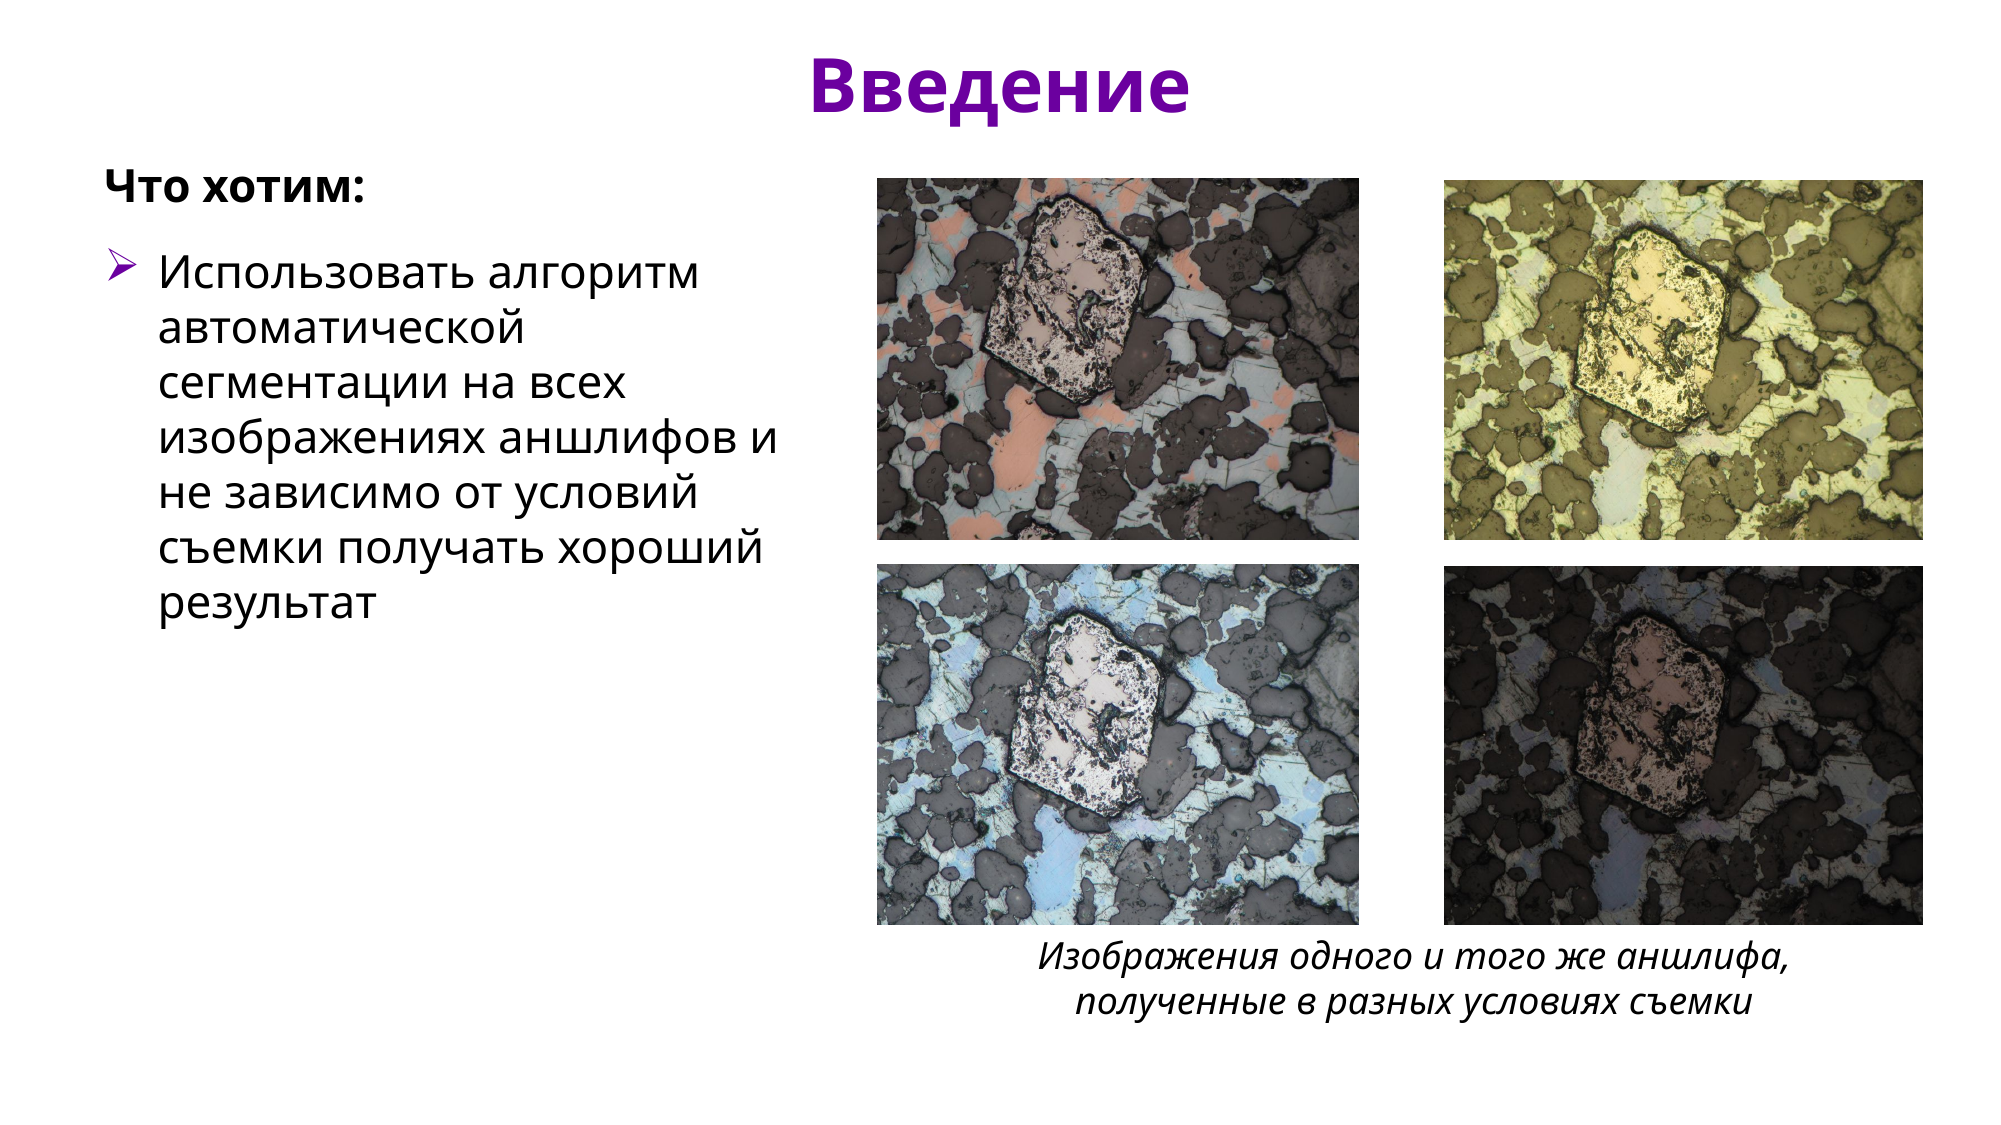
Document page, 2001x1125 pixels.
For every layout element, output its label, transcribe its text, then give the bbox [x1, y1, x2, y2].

list Что хотим: Использовать алгоритм автоматической сегментации на всех изображениях аншлифов и не зависимо от условий съемки получать хороший результат [89, 181, 835, 1051]
picture [1443, 180, 1923, 540]
picture [1443, 565, 1923, 926]
title Введение [24, 0, 1976, 181]
text_box Изображения одного и того же аншлифа, полученные в разных условиях съемки [934, 924, 1895, 1030]
picture [876, 564, 1359, 926]
picture [876, 178, 1359, 540]
